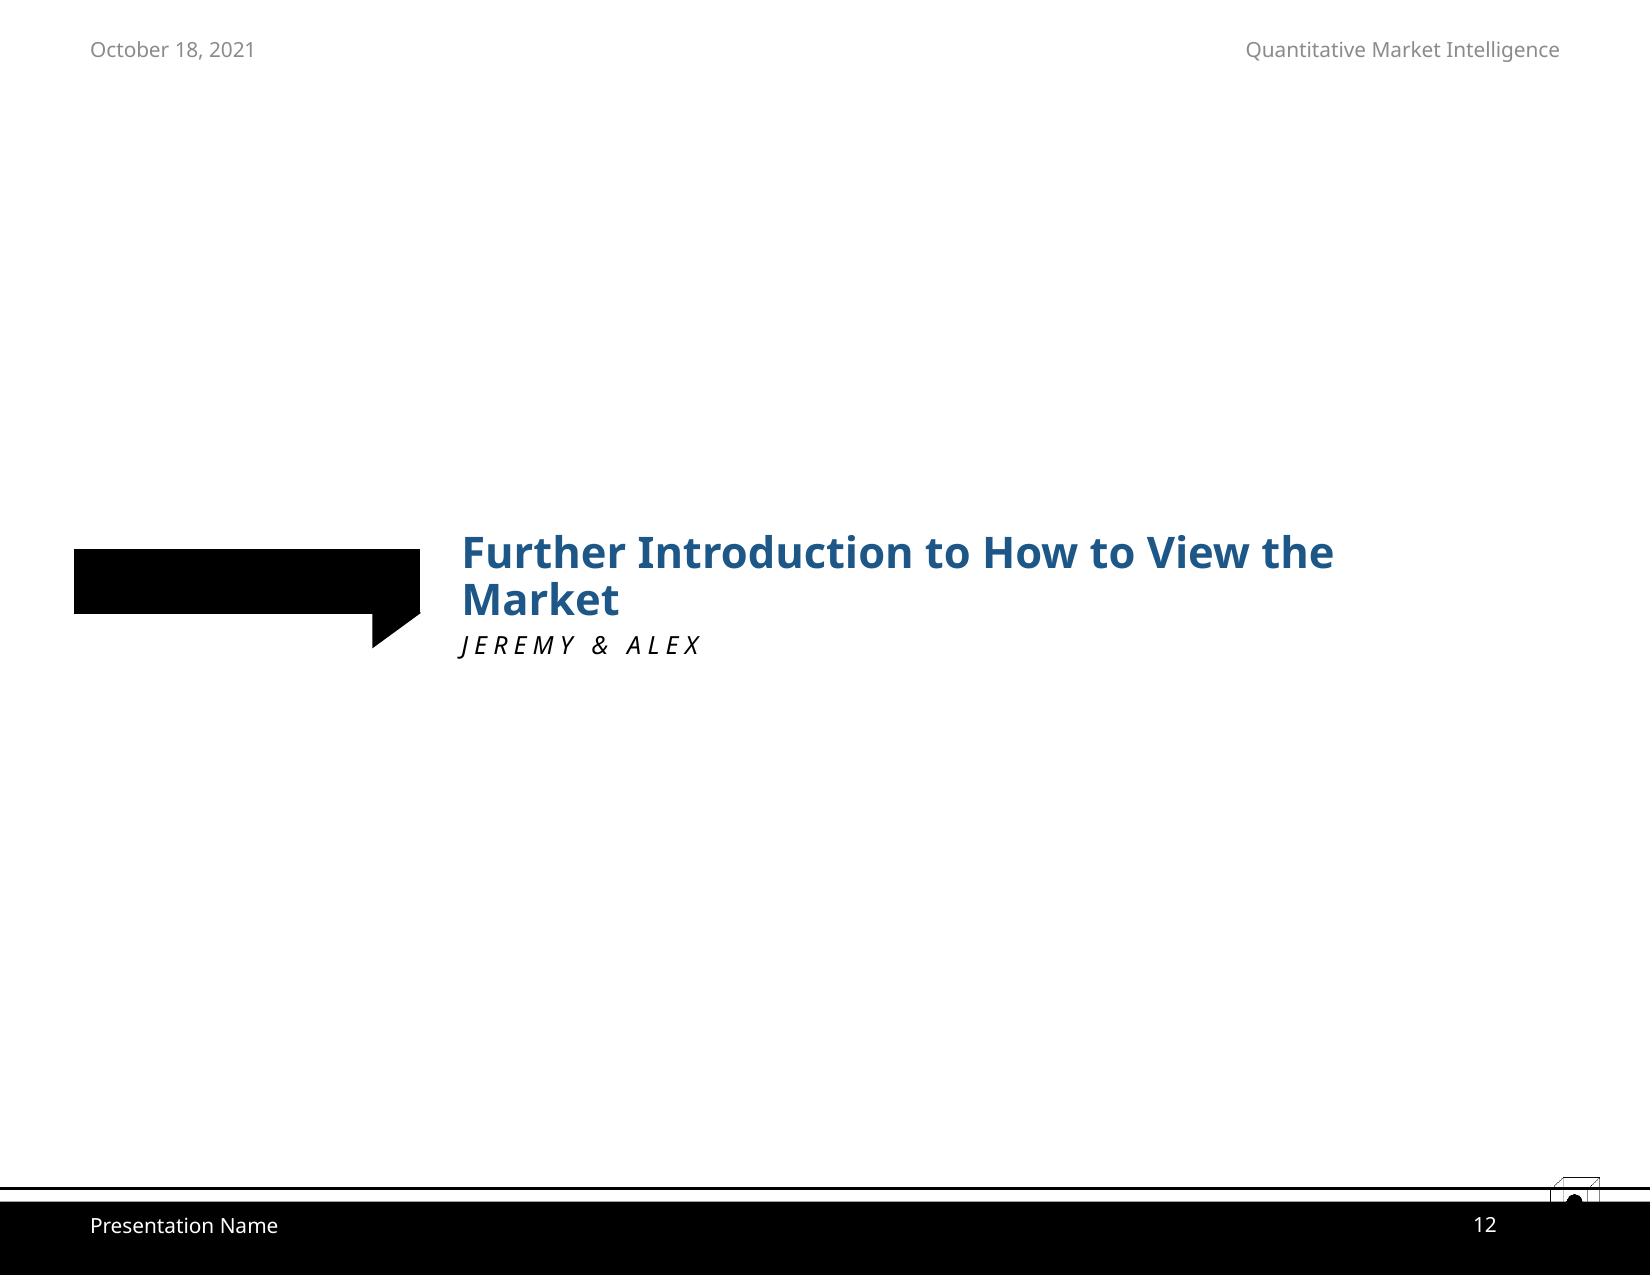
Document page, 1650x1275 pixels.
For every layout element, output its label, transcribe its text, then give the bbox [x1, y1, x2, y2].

subtitle JEREMY & ALEX [446, 624, 1431, 683]
slide_number 12 [1140, 1209, 1512, 1242]
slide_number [75, 26, 447, 71]
title Further Introduction to How to View the Market [446, 523, 1431, 624]
picture [1525, 1152, 1625, 1251]
